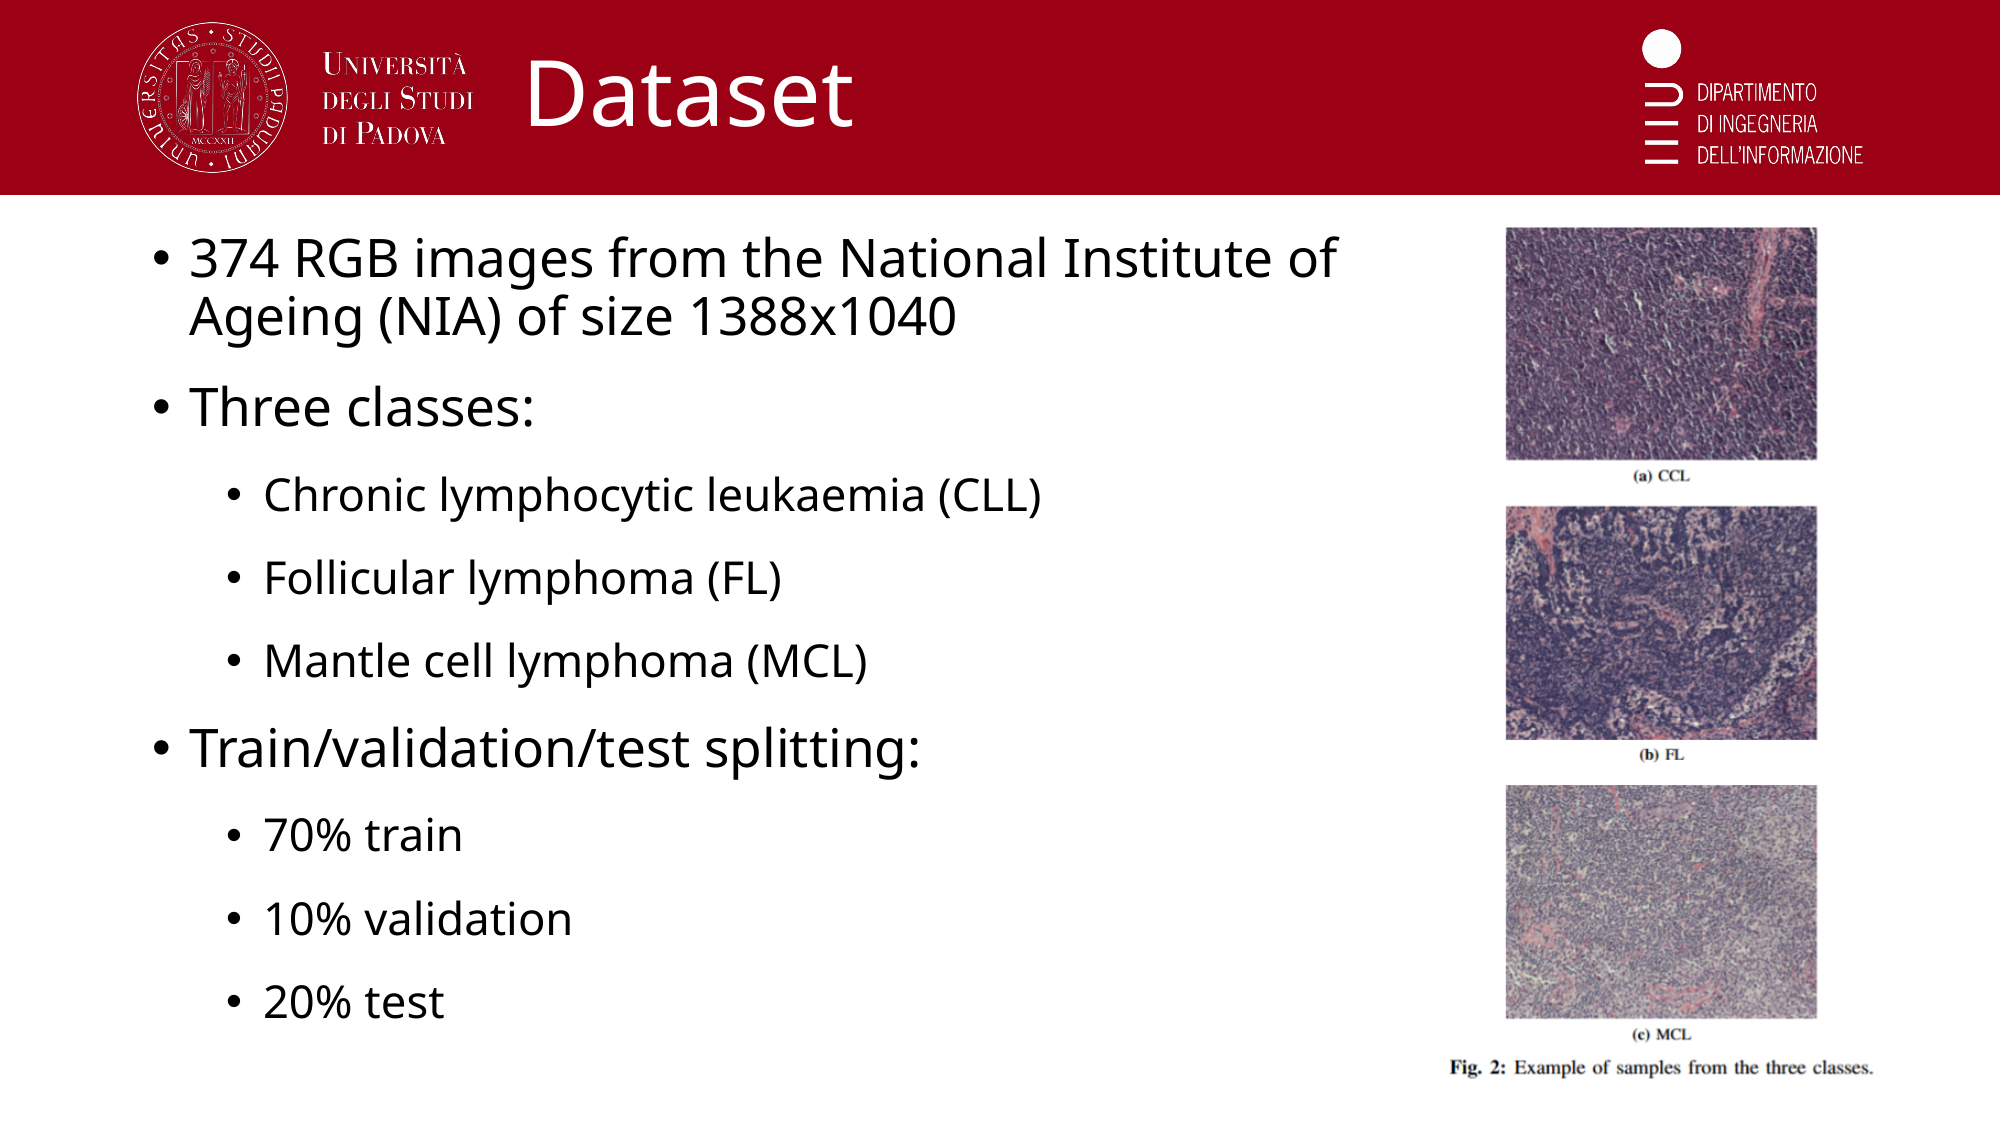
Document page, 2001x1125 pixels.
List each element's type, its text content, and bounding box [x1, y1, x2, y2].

picture [137, 22, 473, 173]
picture [1420, 210, 1898, 1093]
title Dataset [507, 21, 1564, 172]
list 374 RGB images from the National Institute of Ageing (NIA) of size 1388x1040 Three classes: Chronic lymphocytic leukaemia (CLL) Follicular lymphoma (FL) Mantle cell lymphoma (MCL) Train/validation/test splitting: 70% train 10% validation 20% test [137, 224, 1420, 1041]
picture [1642, 29, 1863, 164]
